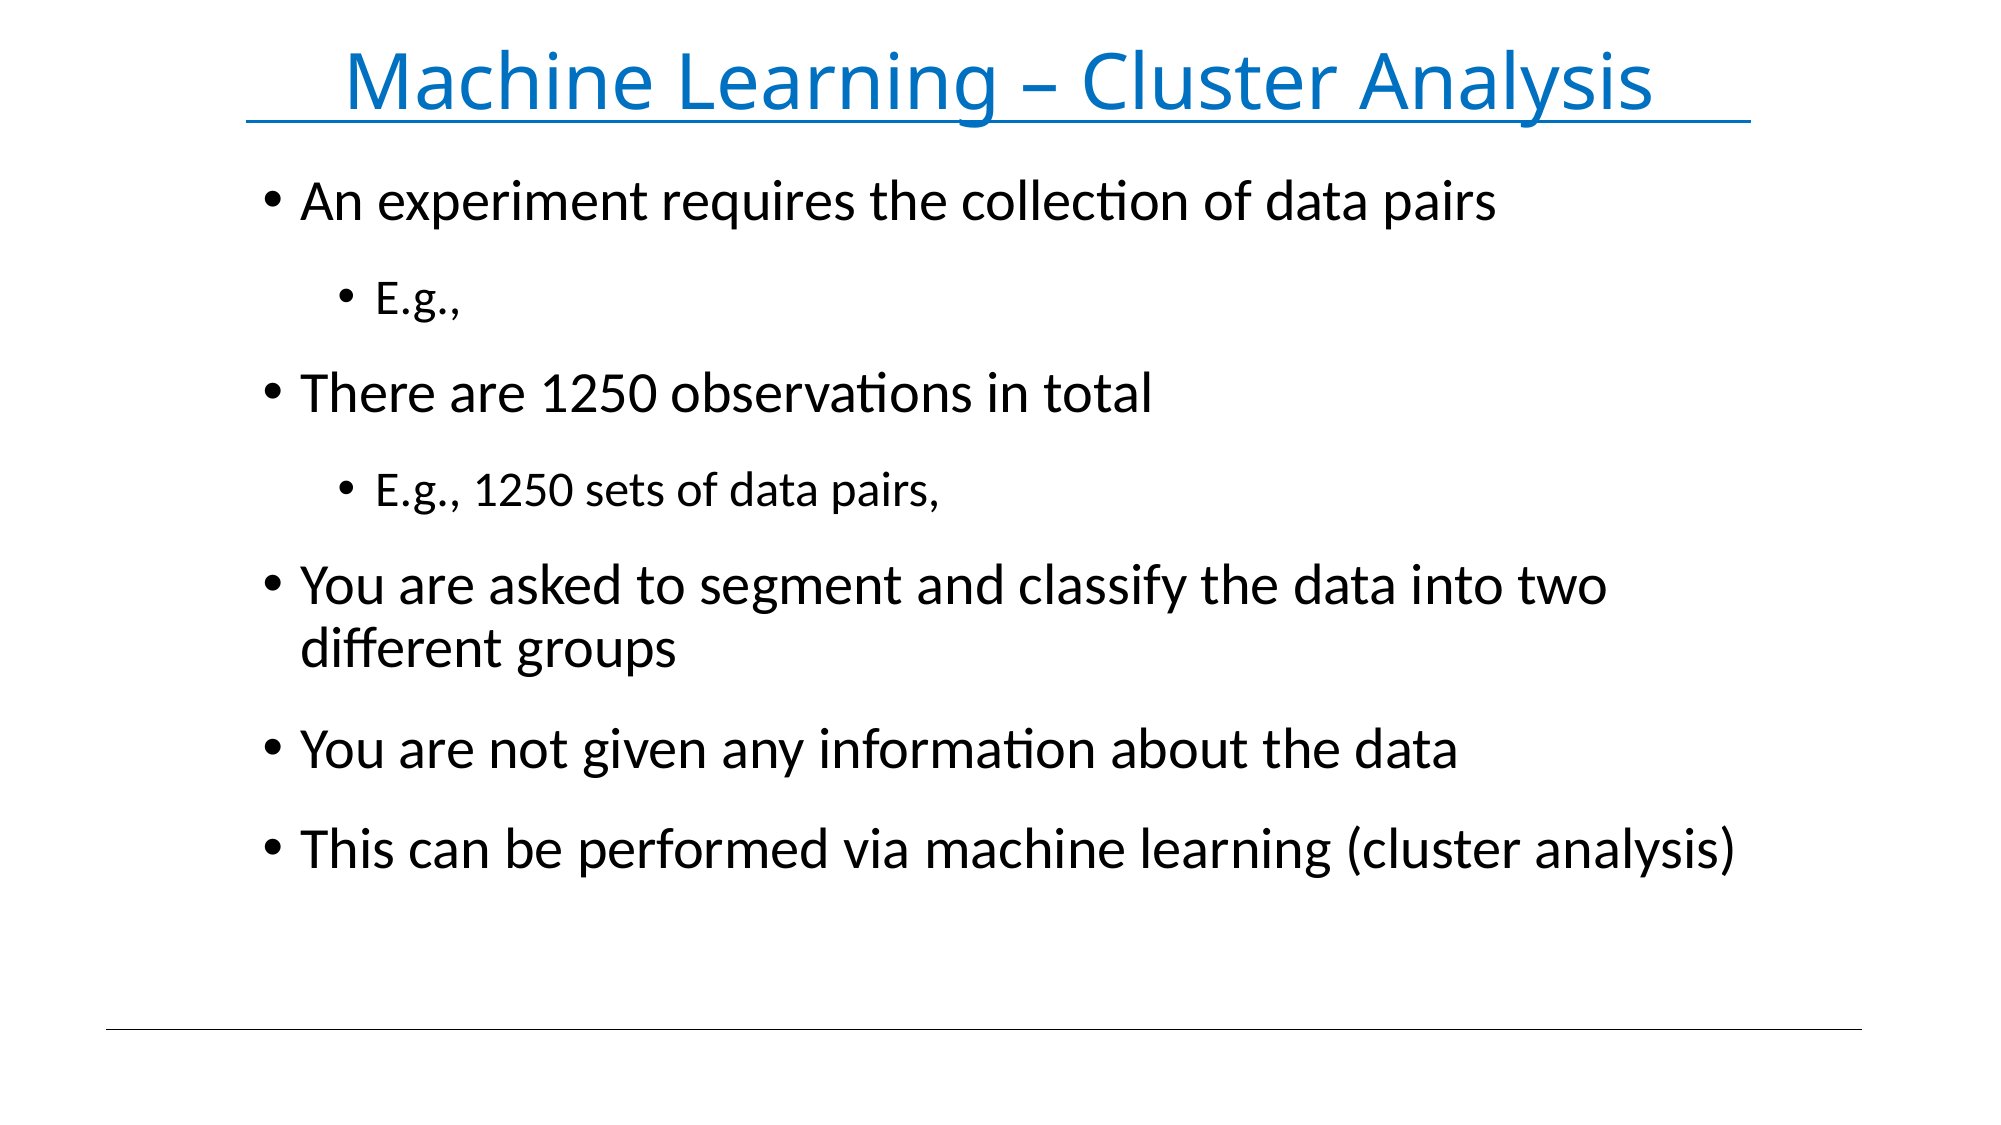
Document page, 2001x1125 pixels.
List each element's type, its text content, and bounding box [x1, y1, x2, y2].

title Machine Learning – Cluster Analysis [137, 34, 1863, 135]
